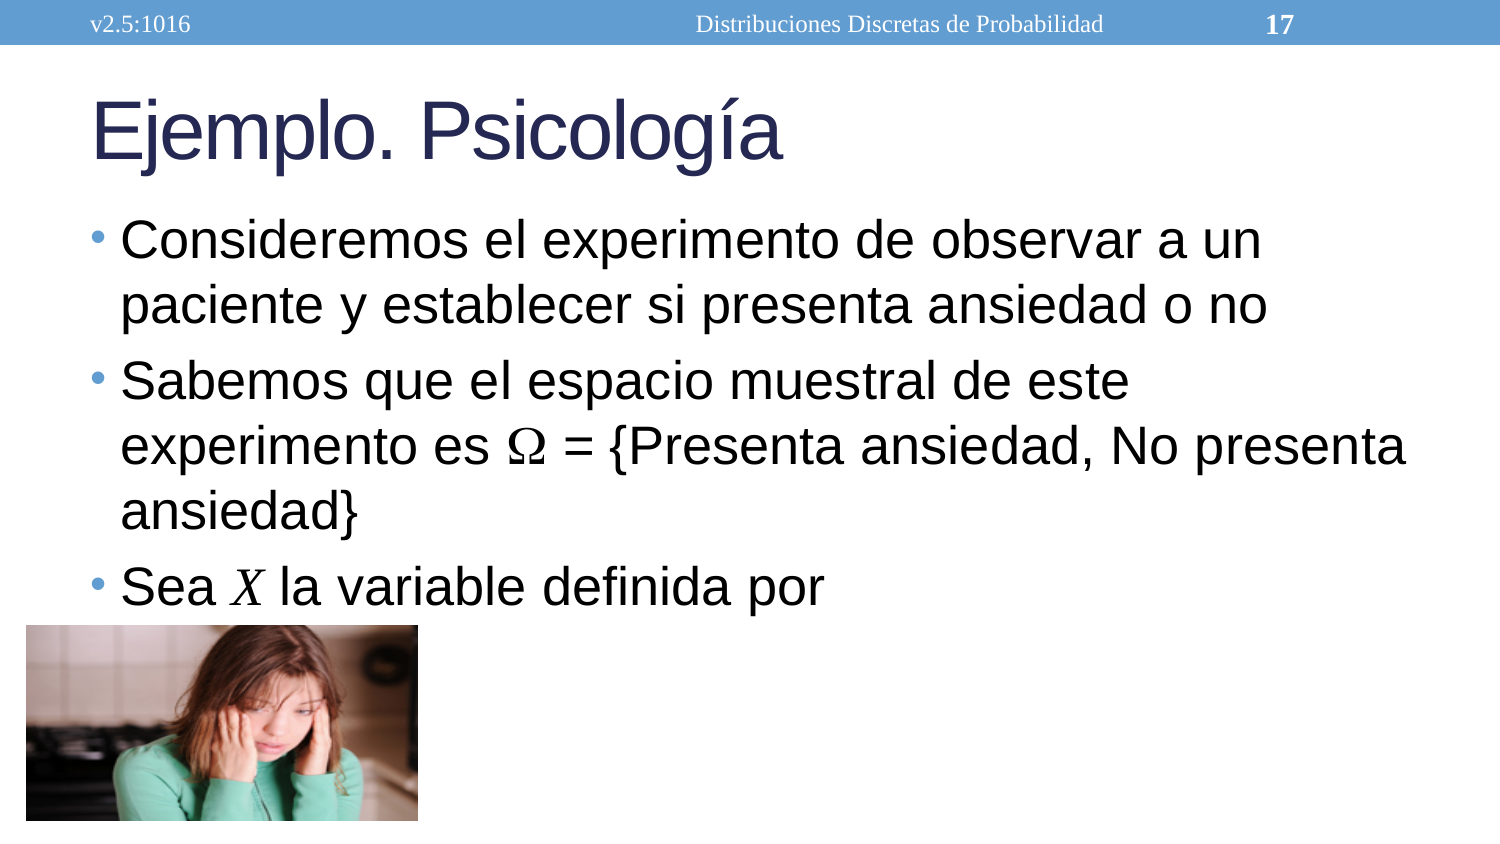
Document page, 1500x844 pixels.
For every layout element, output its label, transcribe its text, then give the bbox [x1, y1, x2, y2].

footer Distribuciones Discretas de Probabilidad [562, 2, 1238, 43]
picture [26, 625, 418, 821]
slide_number 17 [1250, 2, 1425, 43]
title Ejemplo. Psicología [75, 65, 1425, 188]
slide_number v2.5:1016 [75, 2, 550, 43]
